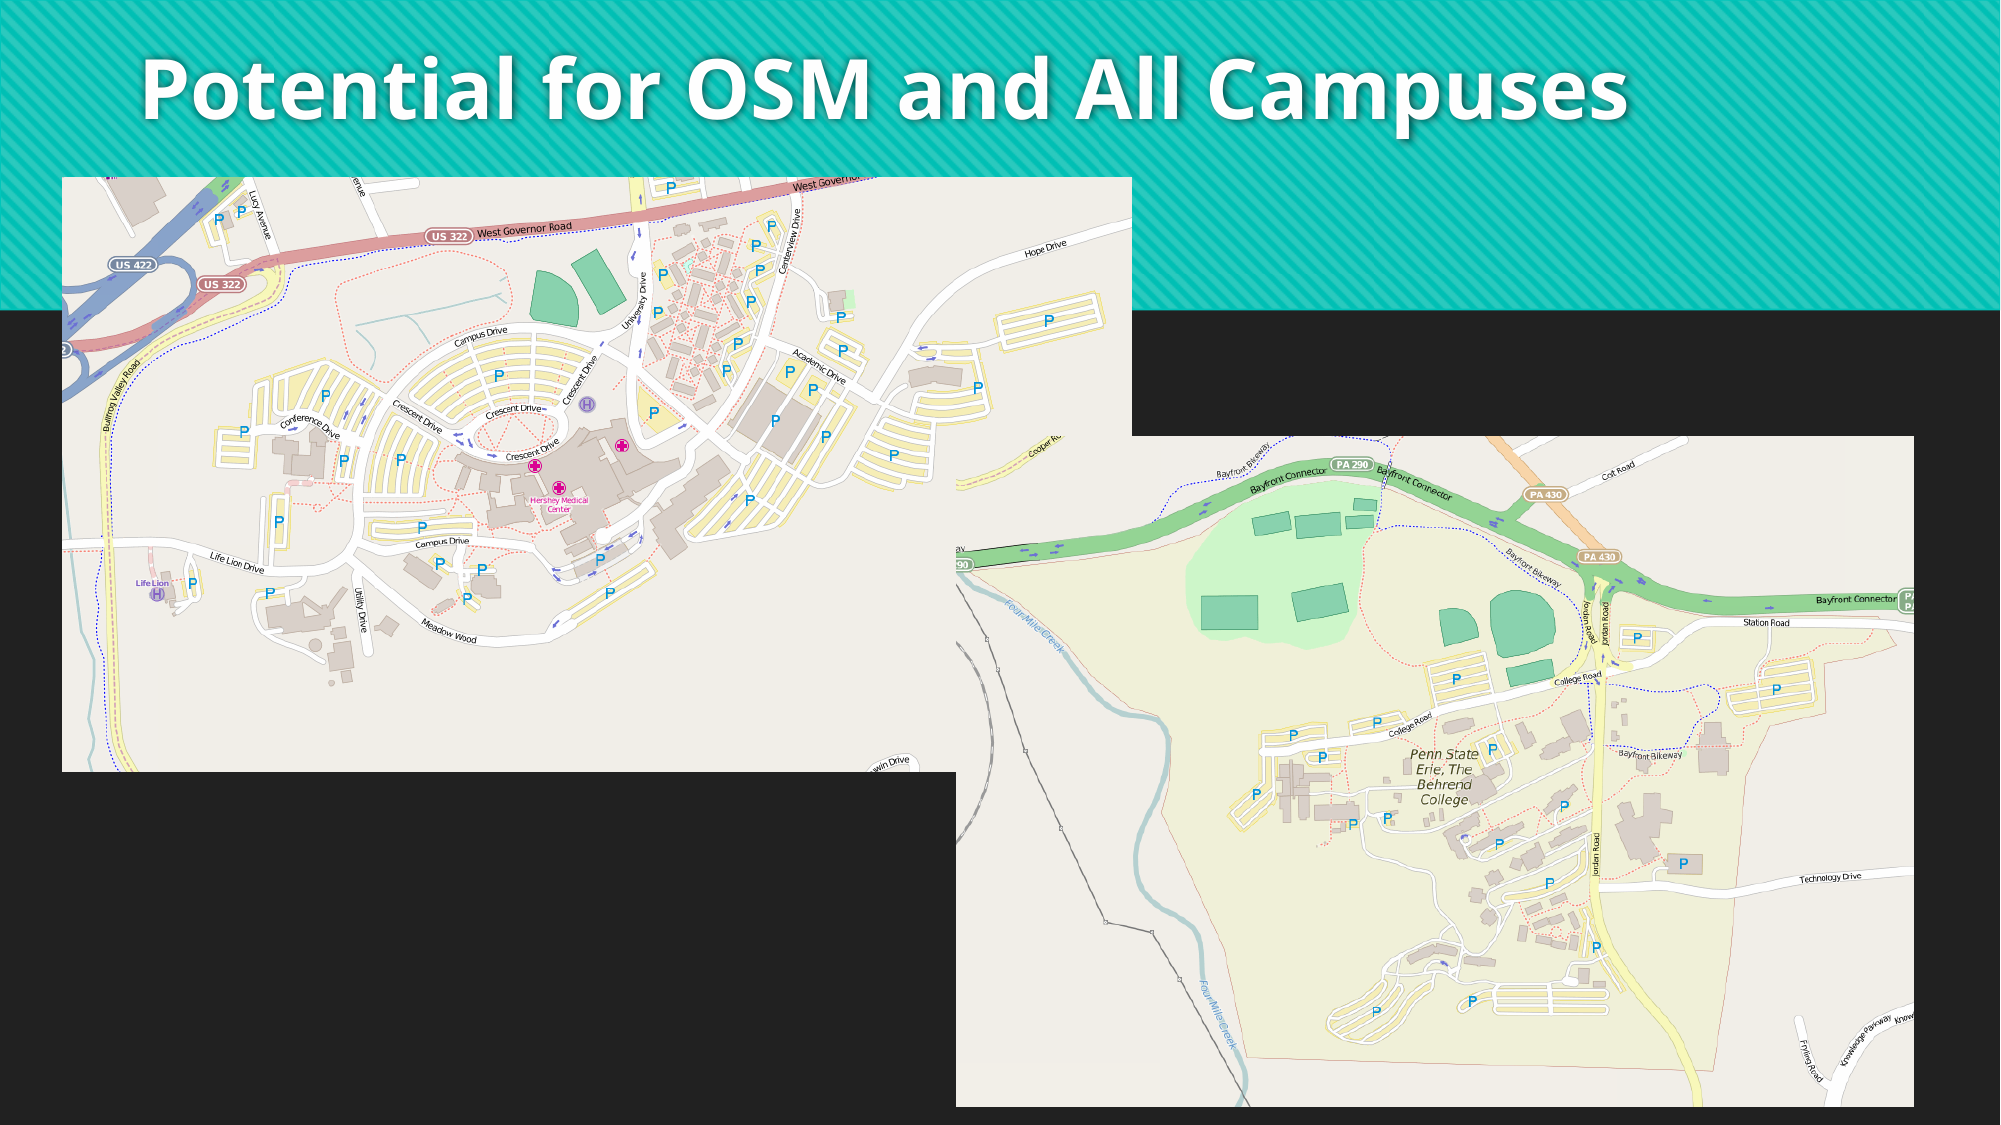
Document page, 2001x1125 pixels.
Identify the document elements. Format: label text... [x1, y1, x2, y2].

picture [62, 177, 1914, 1107]
title Potential for OSM and All Campuses [123, 31, 1858, 144]
